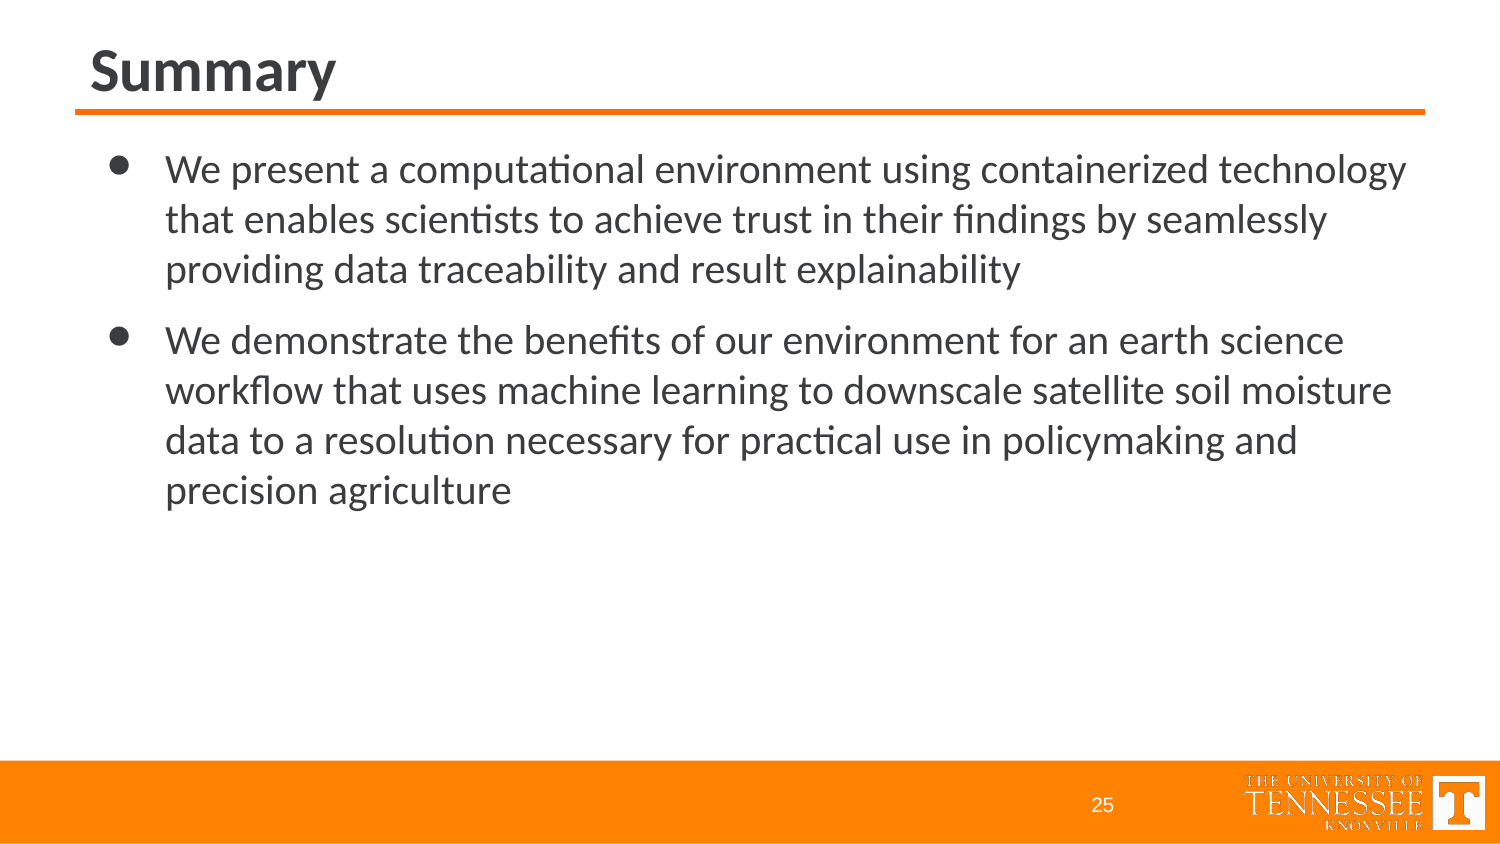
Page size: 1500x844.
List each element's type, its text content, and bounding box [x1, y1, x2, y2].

list We present a computational environment using containerized technology that enables scientists to achieve trust in their findings by seamlessly providing data traceability and result explainability We demonstrate the benefits of our environment for an earth science workflow that uses machine learning to downscale satellite soil moisture data to a resolution necessary for practical use in policymaking and precision agriculture [75, 134, 1425, 725]
slide_number ‹#› [779, 782, 1130, 827]
title Summary [75, 0, 1425, 134]
picture [1244, 775, 1485, 830]
